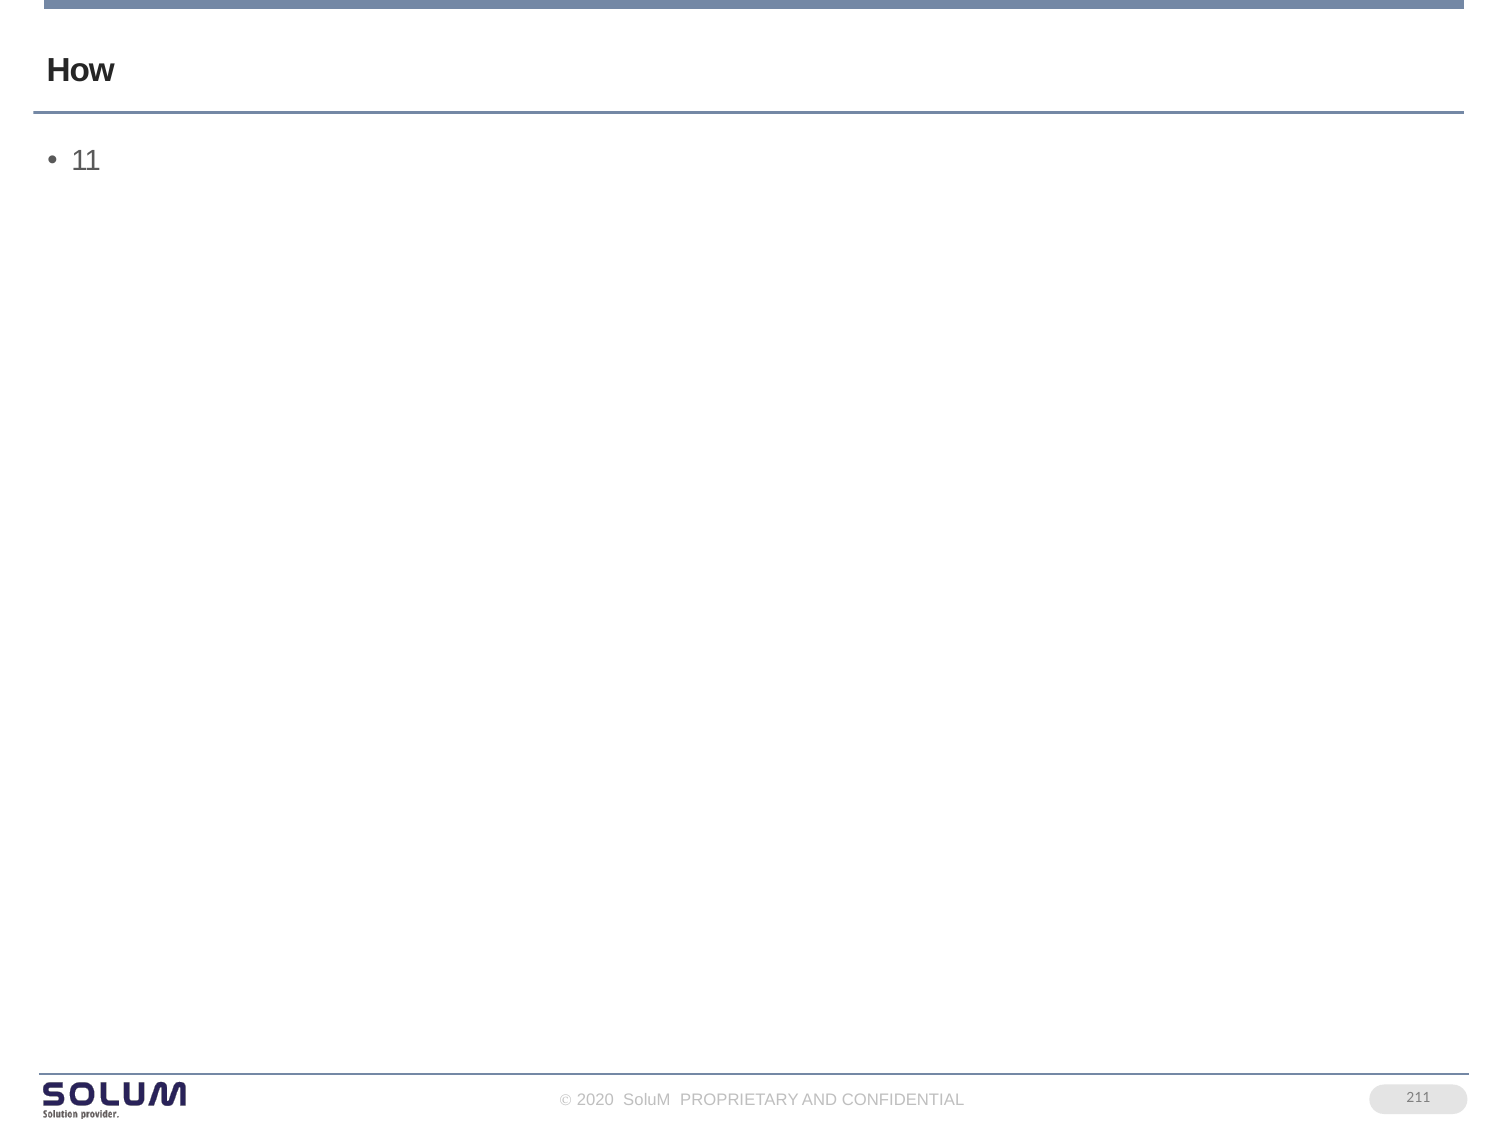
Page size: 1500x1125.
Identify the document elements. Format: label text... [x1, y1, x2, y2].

subtitle 11 [33, 137, 1419, 562]
picture [41, 1080, 187, 1119]
title How [46, 28, 1349, 113]
